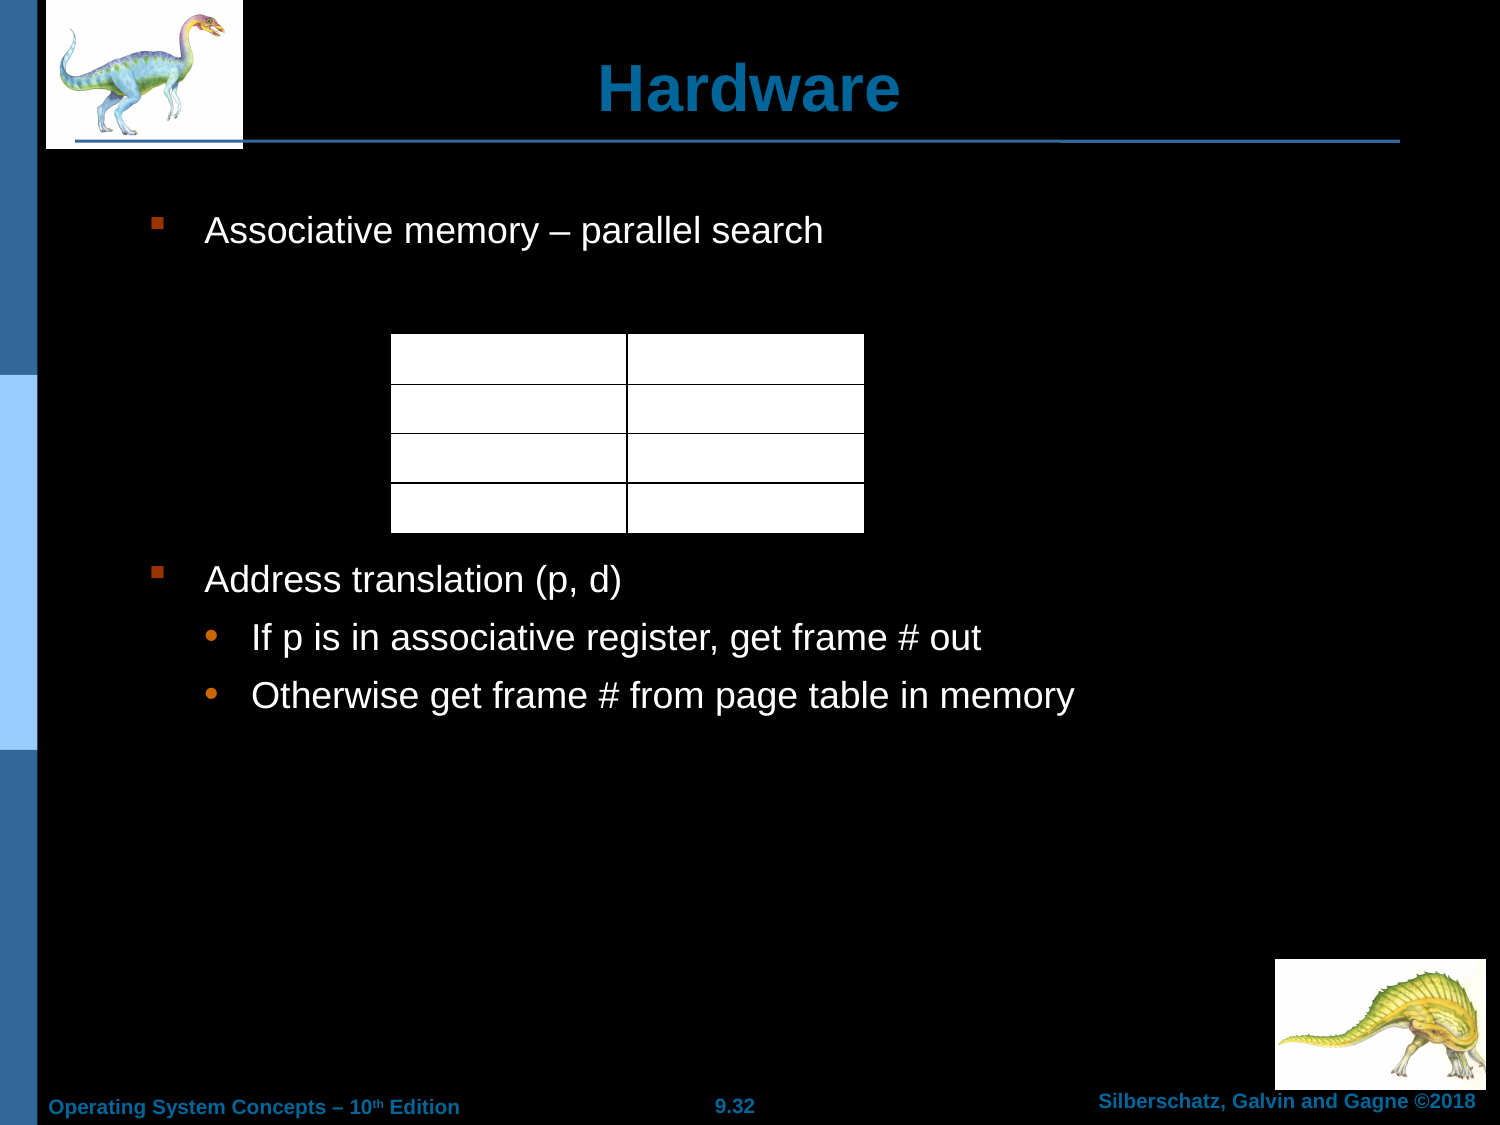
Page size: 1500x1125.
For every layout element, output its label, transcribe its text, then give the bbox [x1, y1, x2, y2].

title Hardware [75, 38, 1425, 133]
list Associative memory – parallel search Address translation (p, d) If p is in associative register, get frame # out Otherwise get frame # from page table in memory [133, 198, 1402, 935]
picture [1275, 959, 1486, 1090]
picture [385, 277, 869, 540]
picture [46, 0, 243, 149]
